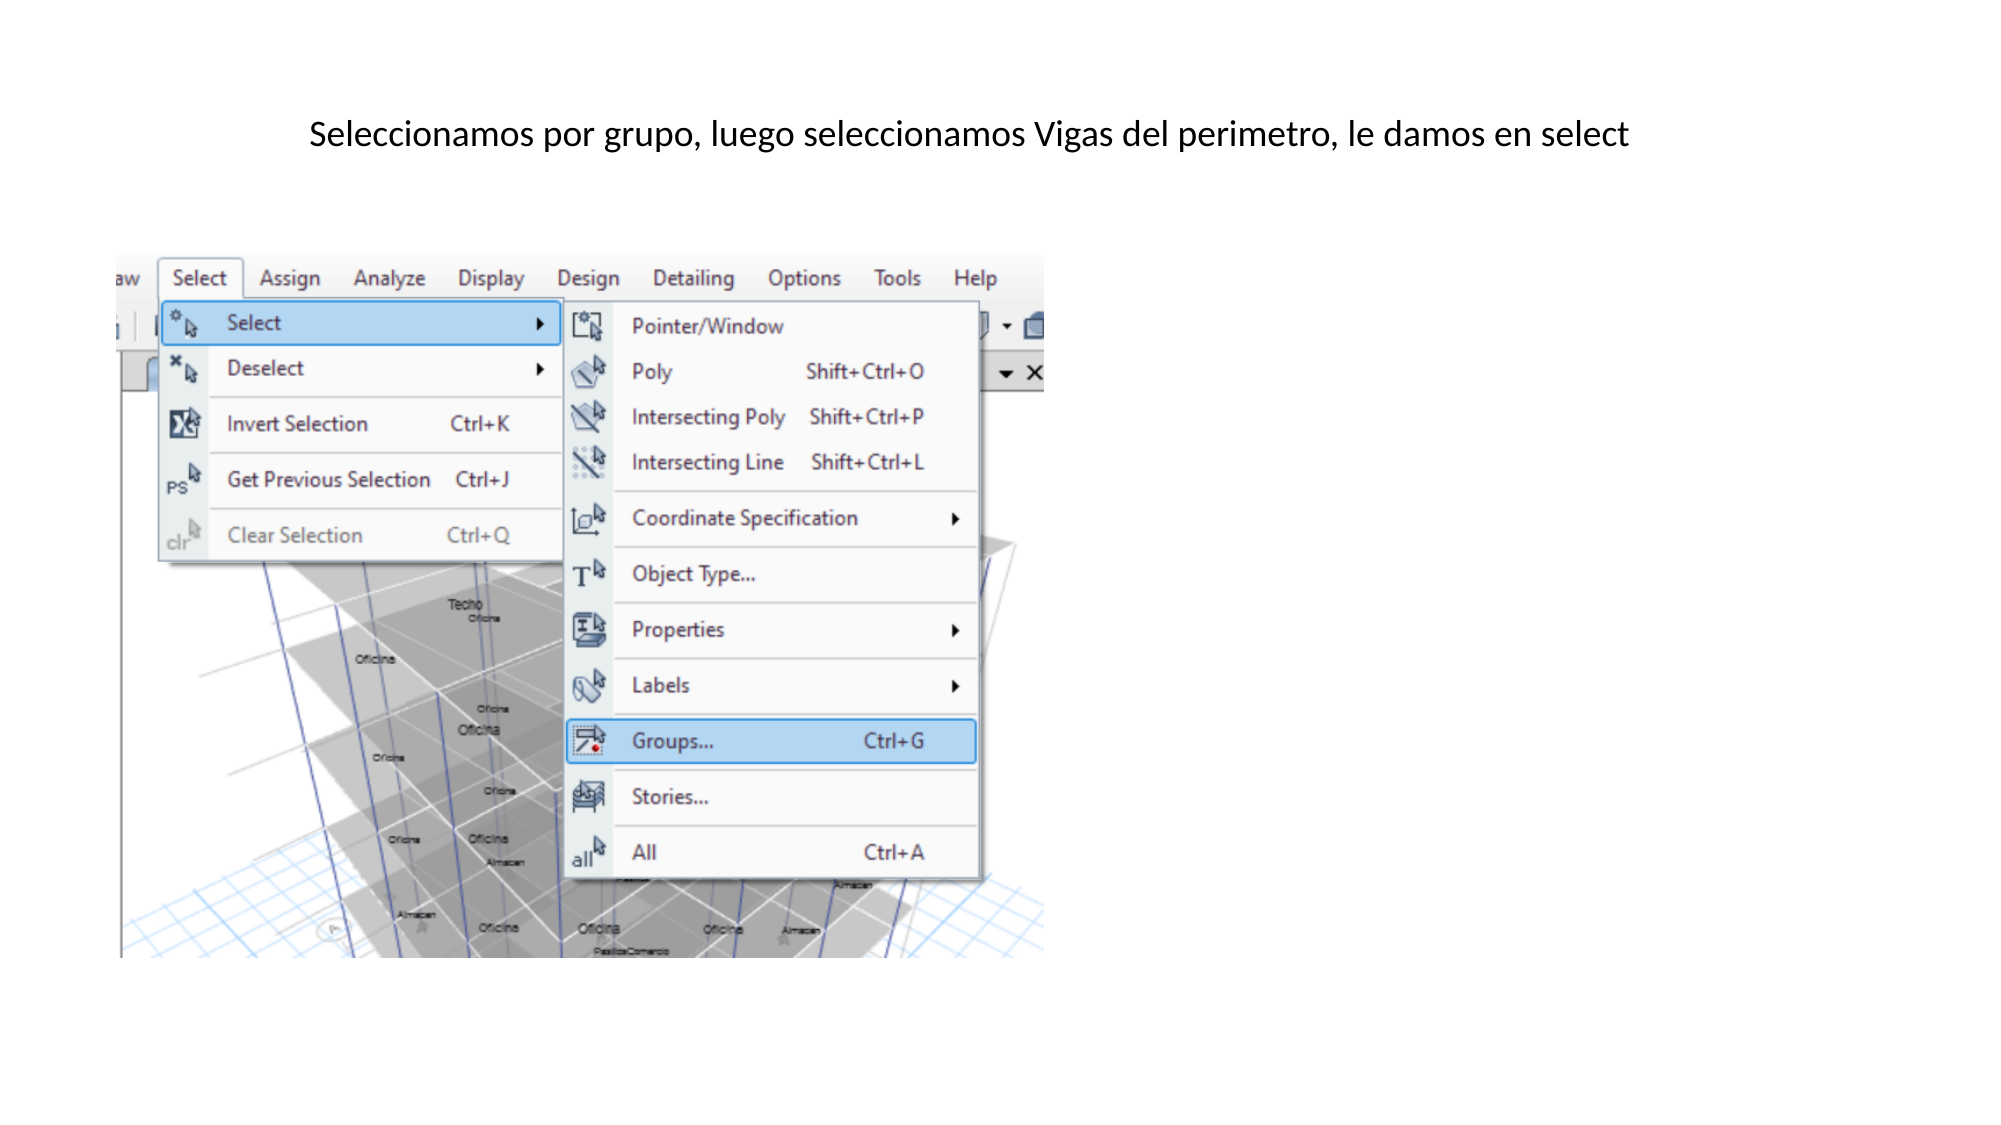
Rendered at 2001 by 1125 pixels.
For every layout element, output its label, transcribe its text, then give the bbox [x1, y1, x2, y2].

picture [116, 254, 1044, 958]
text_box Seleccionamos por grupo, luego seleccionamos Vigas del perimetro, le damos en select [294, 101, 1837, 162]
